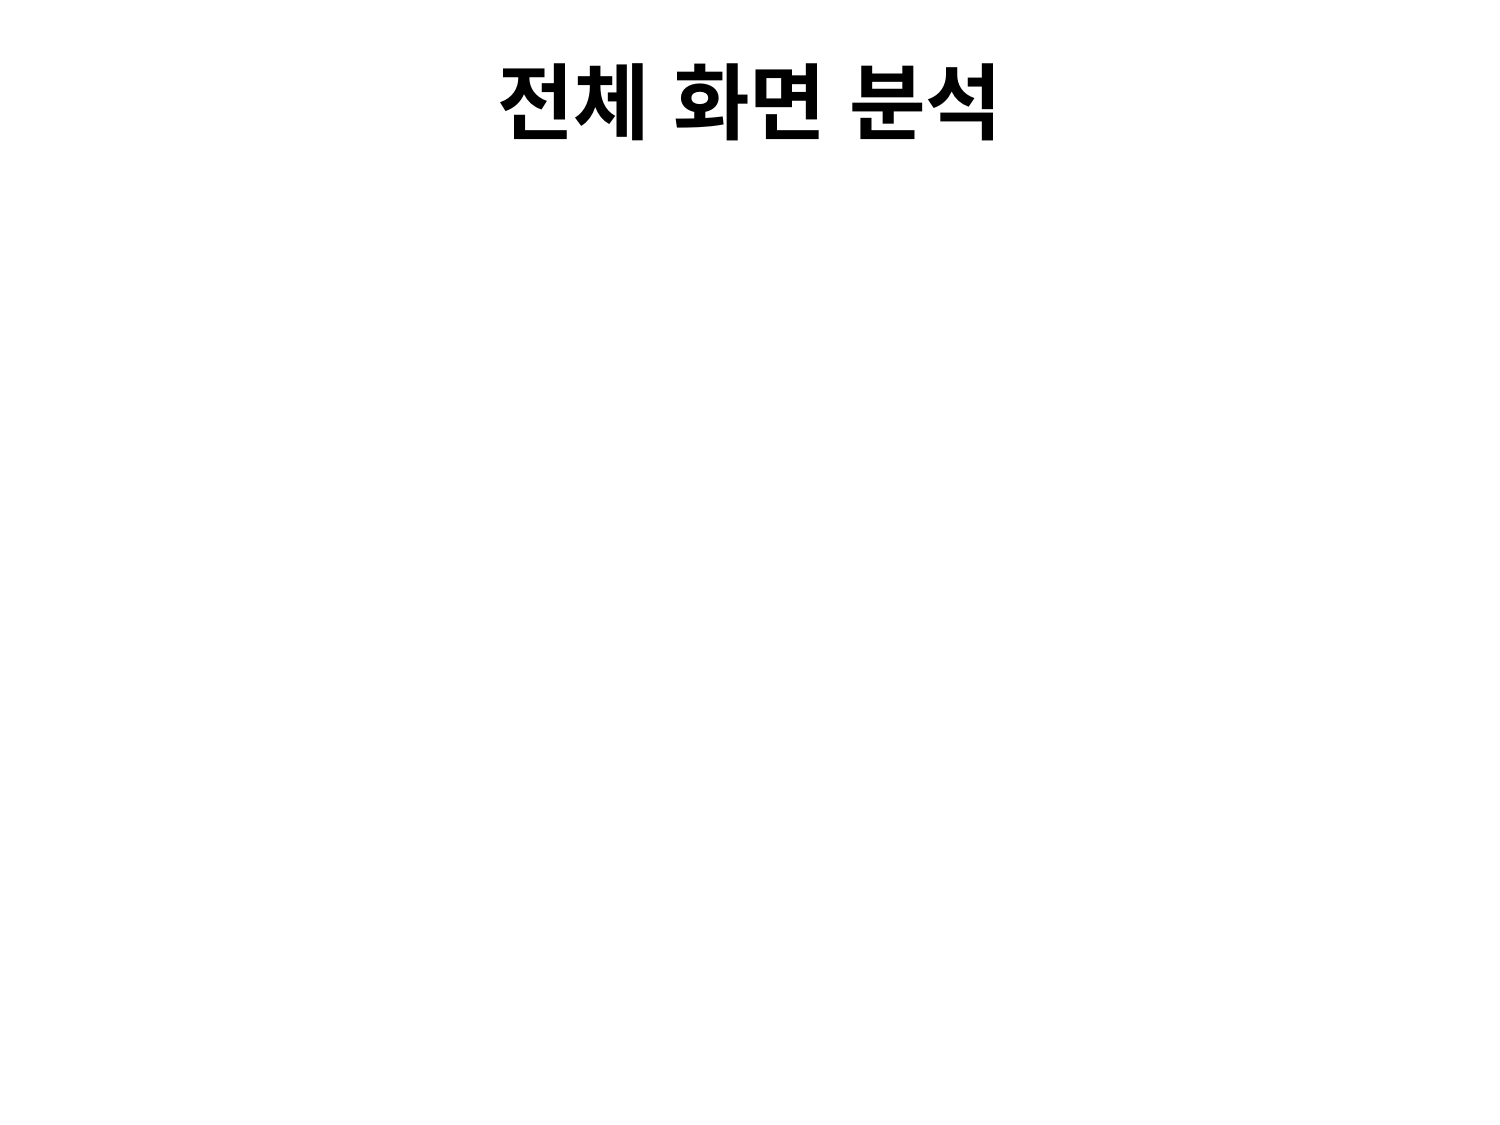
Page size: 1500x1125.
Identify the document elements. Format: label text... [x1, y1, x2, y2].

text_box 전체 화면 분석 [482, 42, 1018, 158]
